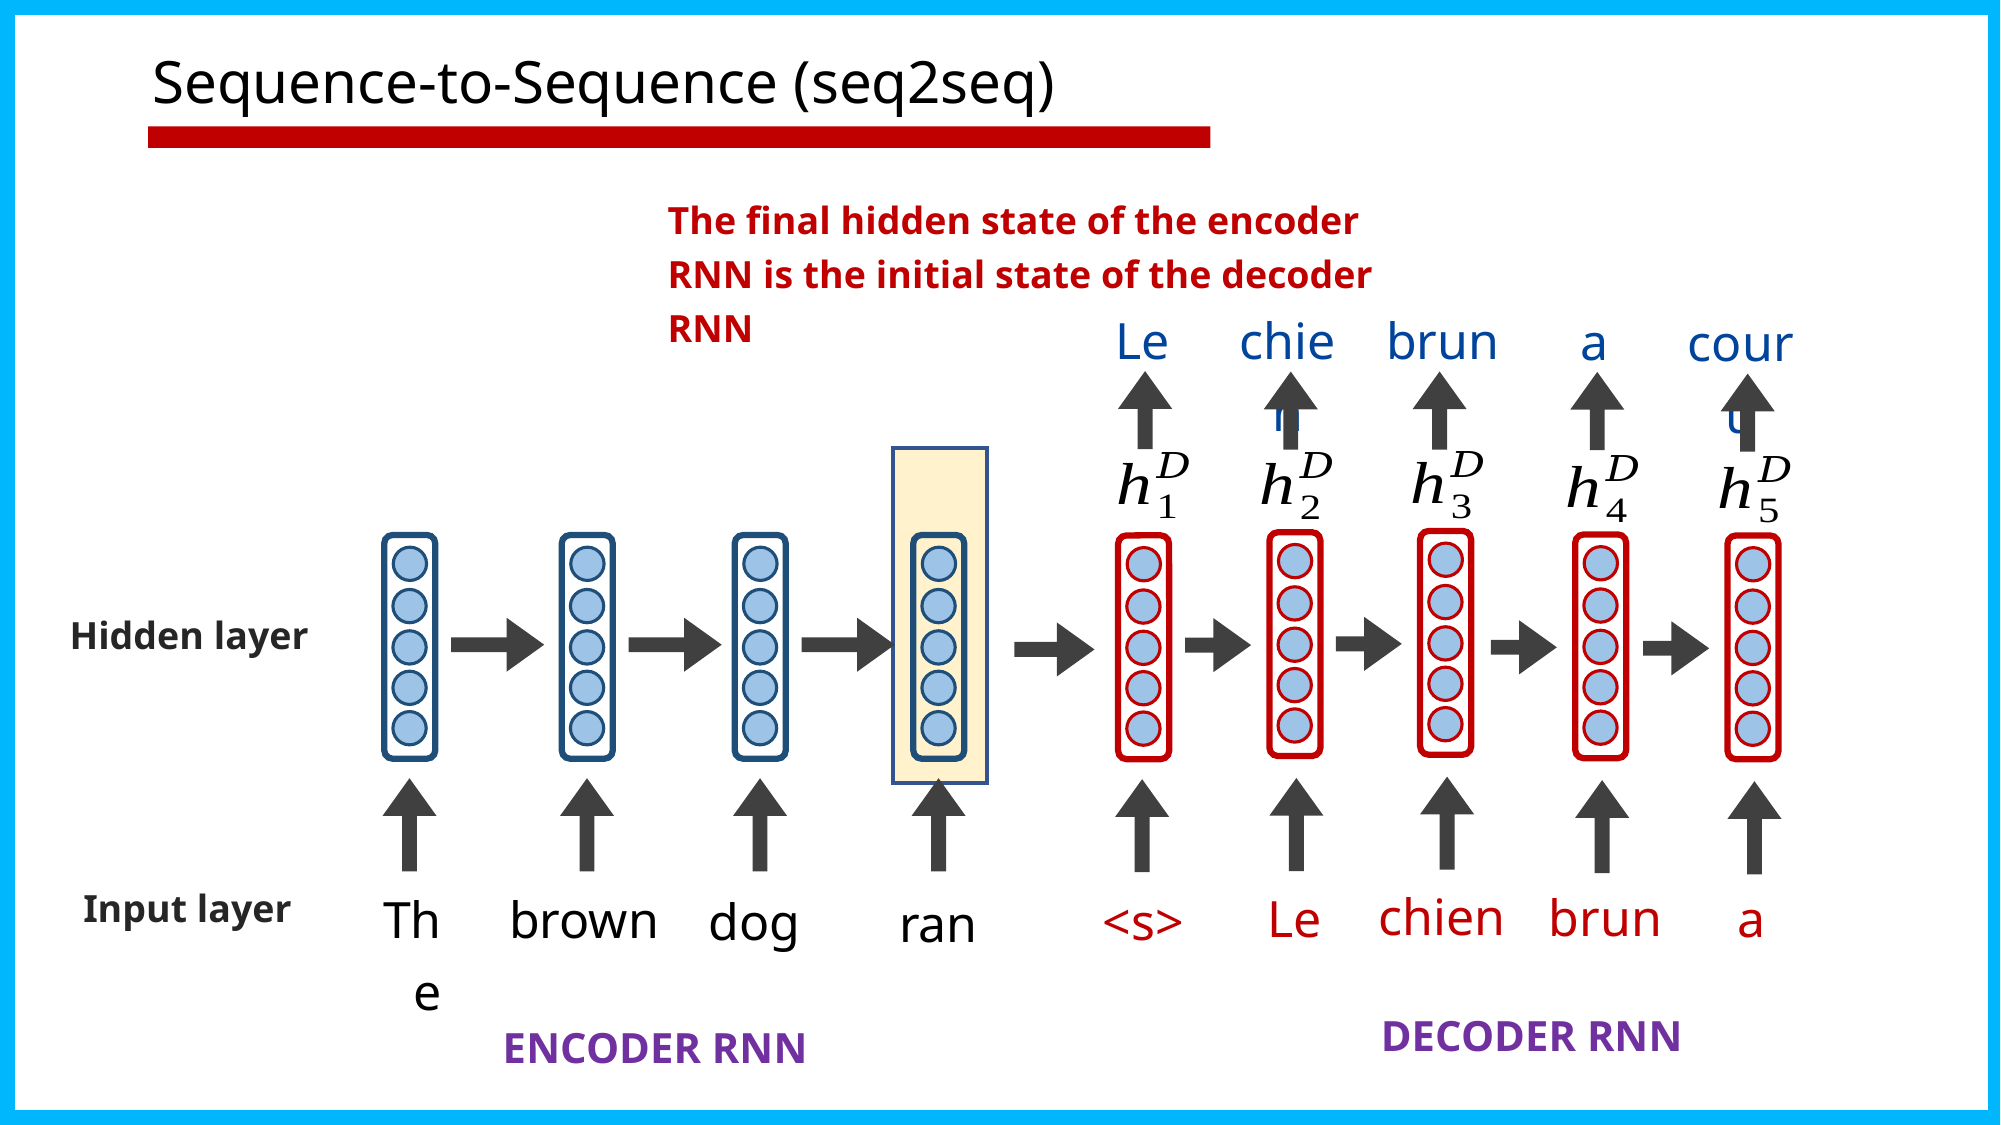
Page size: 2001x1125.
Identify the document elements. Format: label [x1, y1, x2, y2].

text_box [444, 1004, 866, 1082]
title [137, 45, 1605, 236]
text_box [38, 180, 1878, 1070]
